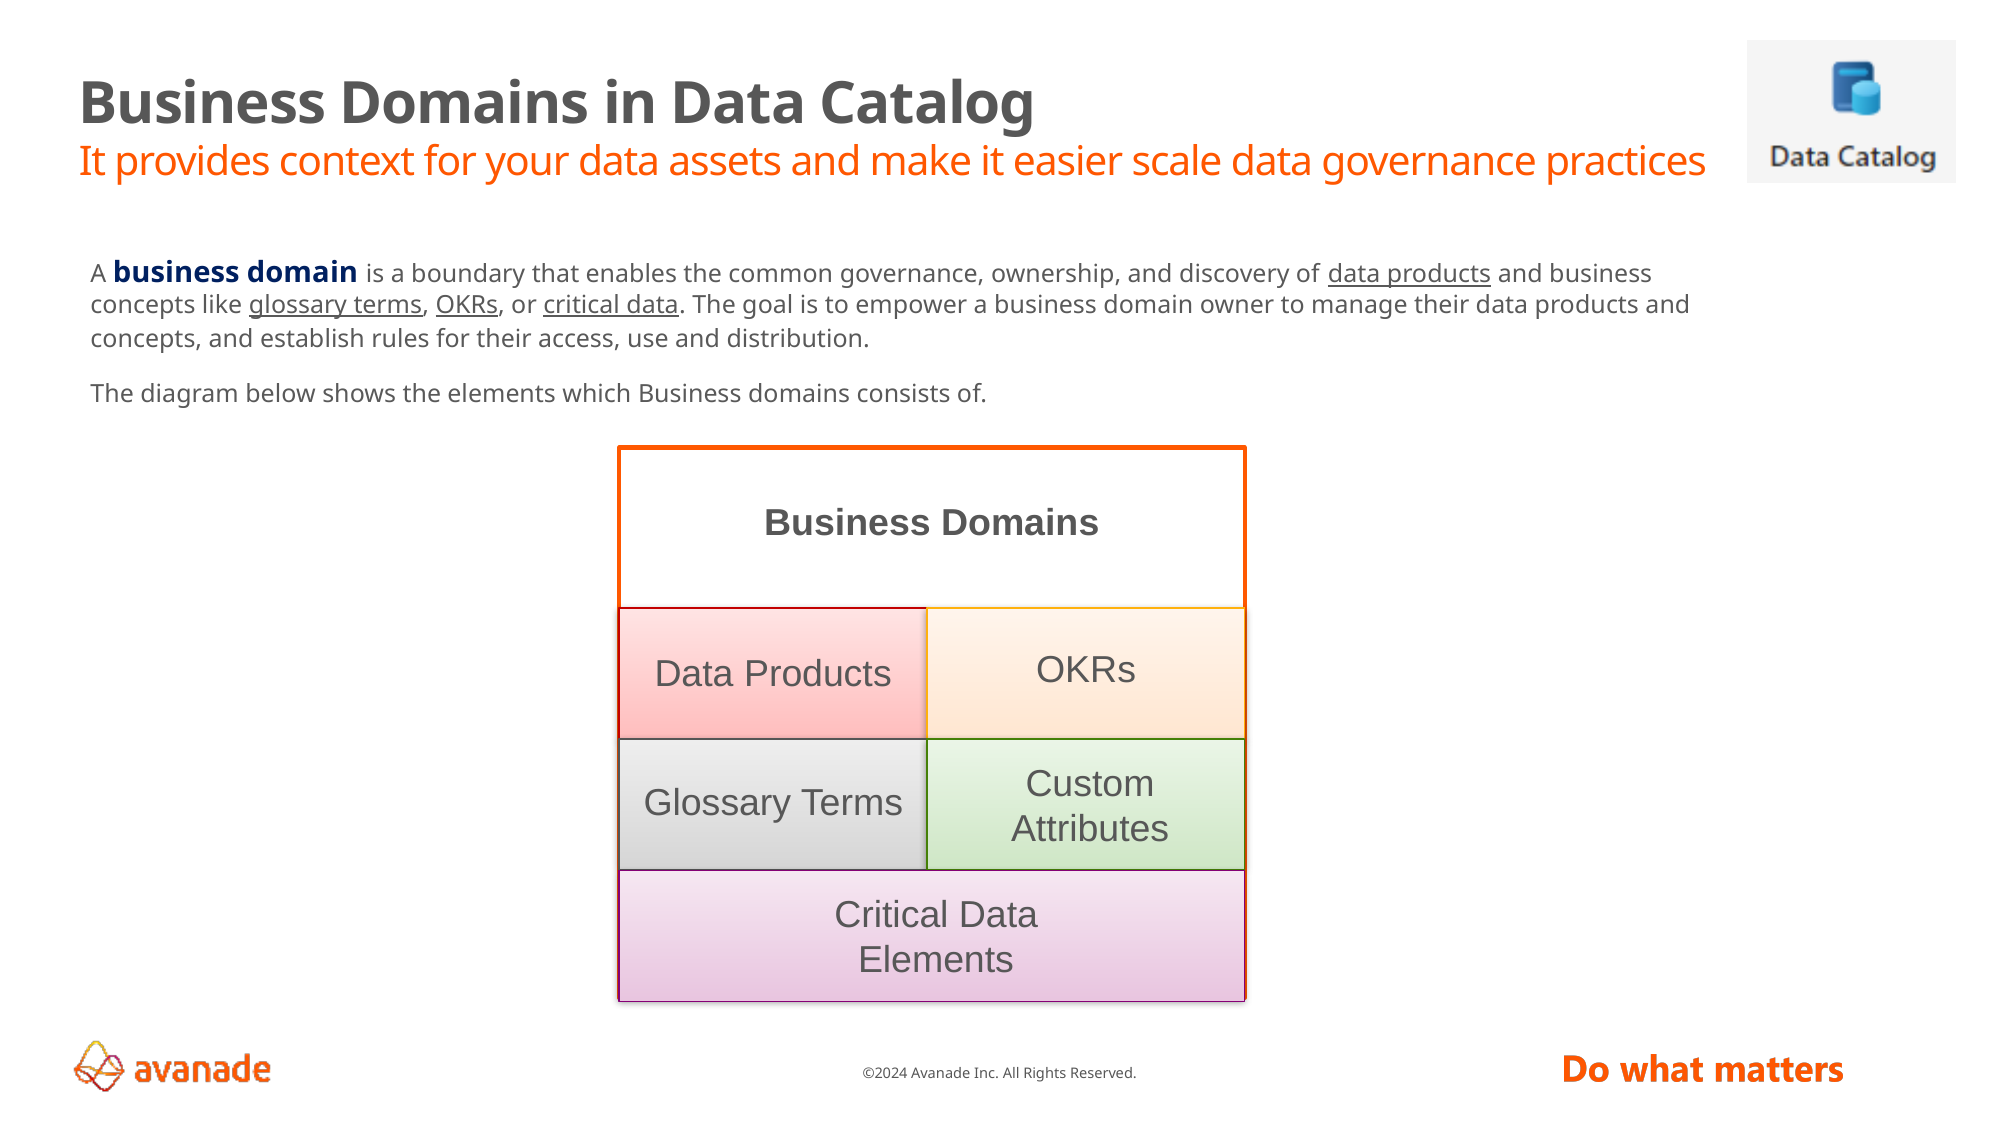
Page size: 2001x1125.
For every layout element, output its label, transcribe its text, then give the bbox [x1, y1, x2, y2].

text_box Custom Attributes [936, 751, 1245, 857]
text_box A business domain is a boundary that enables the common governance, ownership, and discovery of data products and business concepts like glossary terms, OKRs, or critical data. The goal is to empower a business domain owner to manage their data products and concepts, and establish rules for their access, use and distribution. The diagram below shows the elements which Business domains consists of. [75, 220, 1748, 416]
text_box Critical Data Elements [746, 882, 1126, 988]
text_box [618, 870, 1245, 1002]
text_box [618, 607, 924, 737]
text_box Business Domains in Data Catalog It provides context for your data assets and make it easier scale data governance practices [63, 57, 1741, 178]
text_box [926, 607, 1245, 736]
text_box Data Products [619, 641, 928, 702]
picture [1746, 40, 1956, 183]
picture [54, 1021, 300, 1112]
text_box Business Domains [679, 490, 1184, 551]
picture [1564, 1054, 1843, 1082]
text_box Glossary Terms [619, 770, 928, 831]
text_box OKRs [931, 637, 1240, 698]
text_box [617, 445, 1247, 606]
text_box [618, 738, 924, 869]
text_box [926, 738, 1245, 869]
